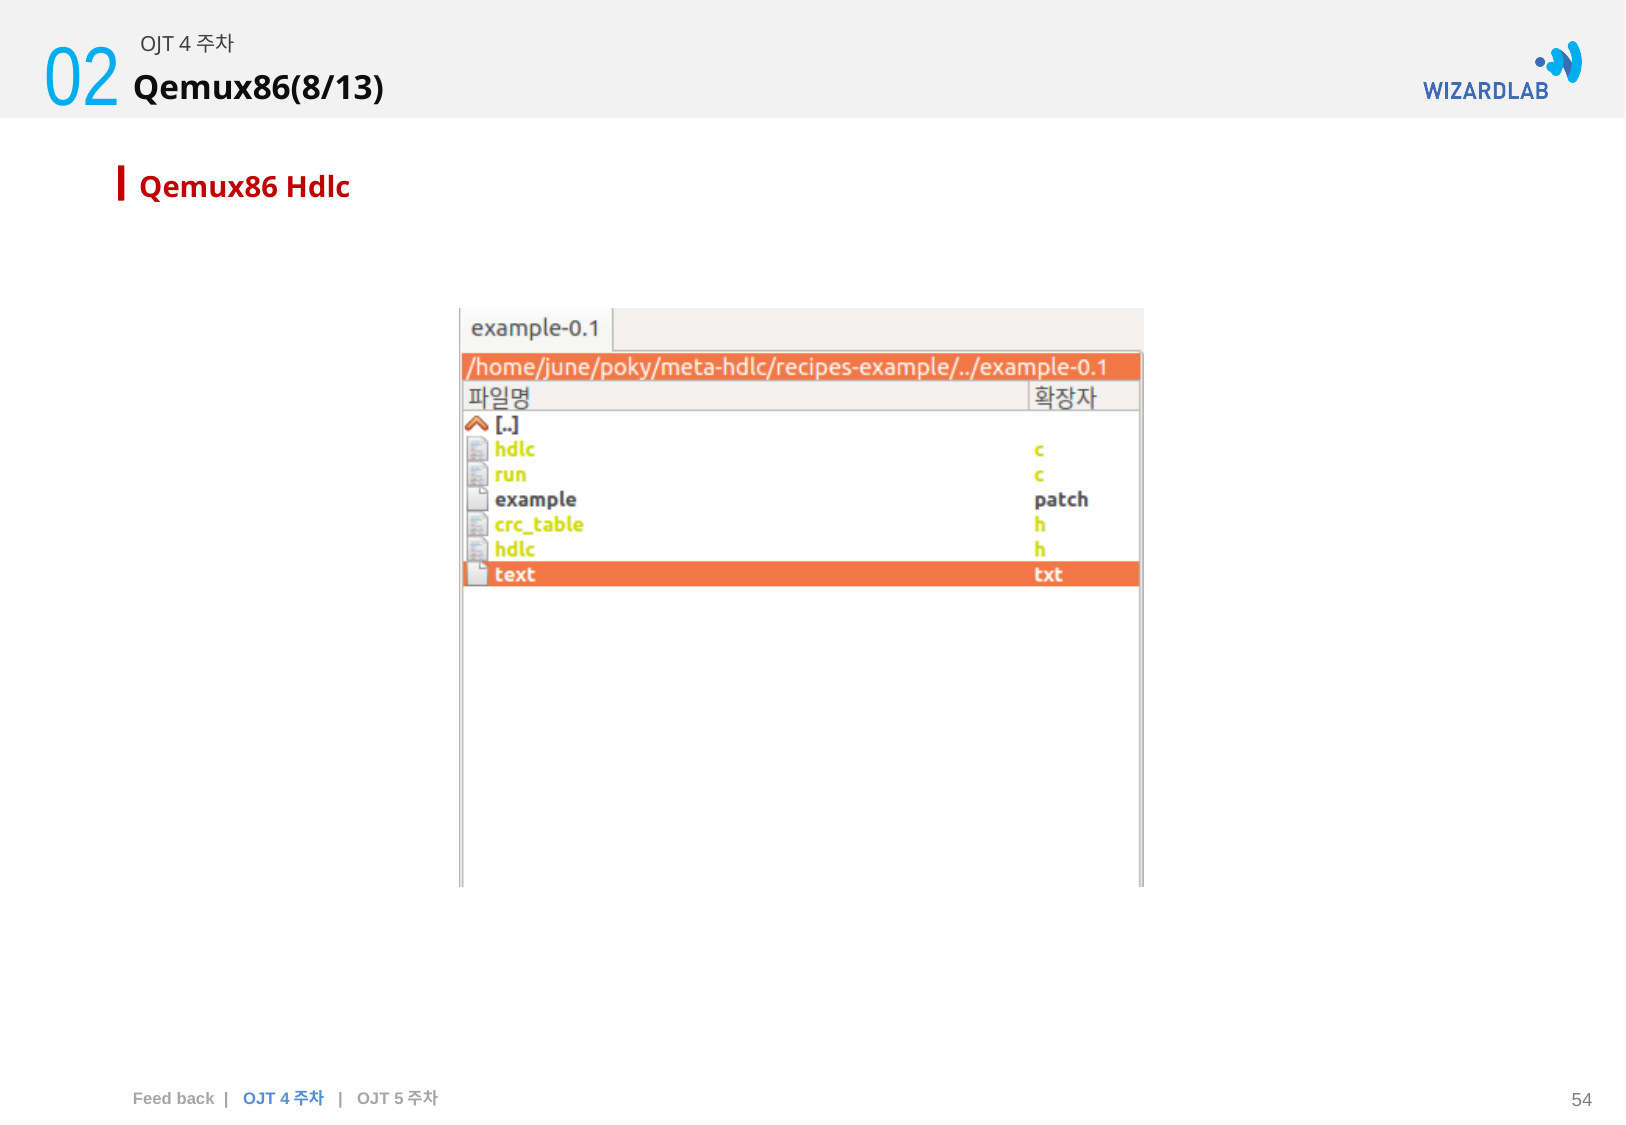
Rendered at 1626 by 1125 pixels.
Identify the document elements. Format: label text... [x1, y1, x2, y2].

text_box Feed back | OJT 4주차 | OJT 5주차 [118, 1080, 1625, 1116]
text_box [117, 165, 935, 210]
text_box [29, 11, 1005, 134]
picture [1577, 72, 1582, 83]
picture [459, 308, 1144, 887]
picture [1423, 41, 1571, 99]
picture [1576, 41, 1582, 52]
